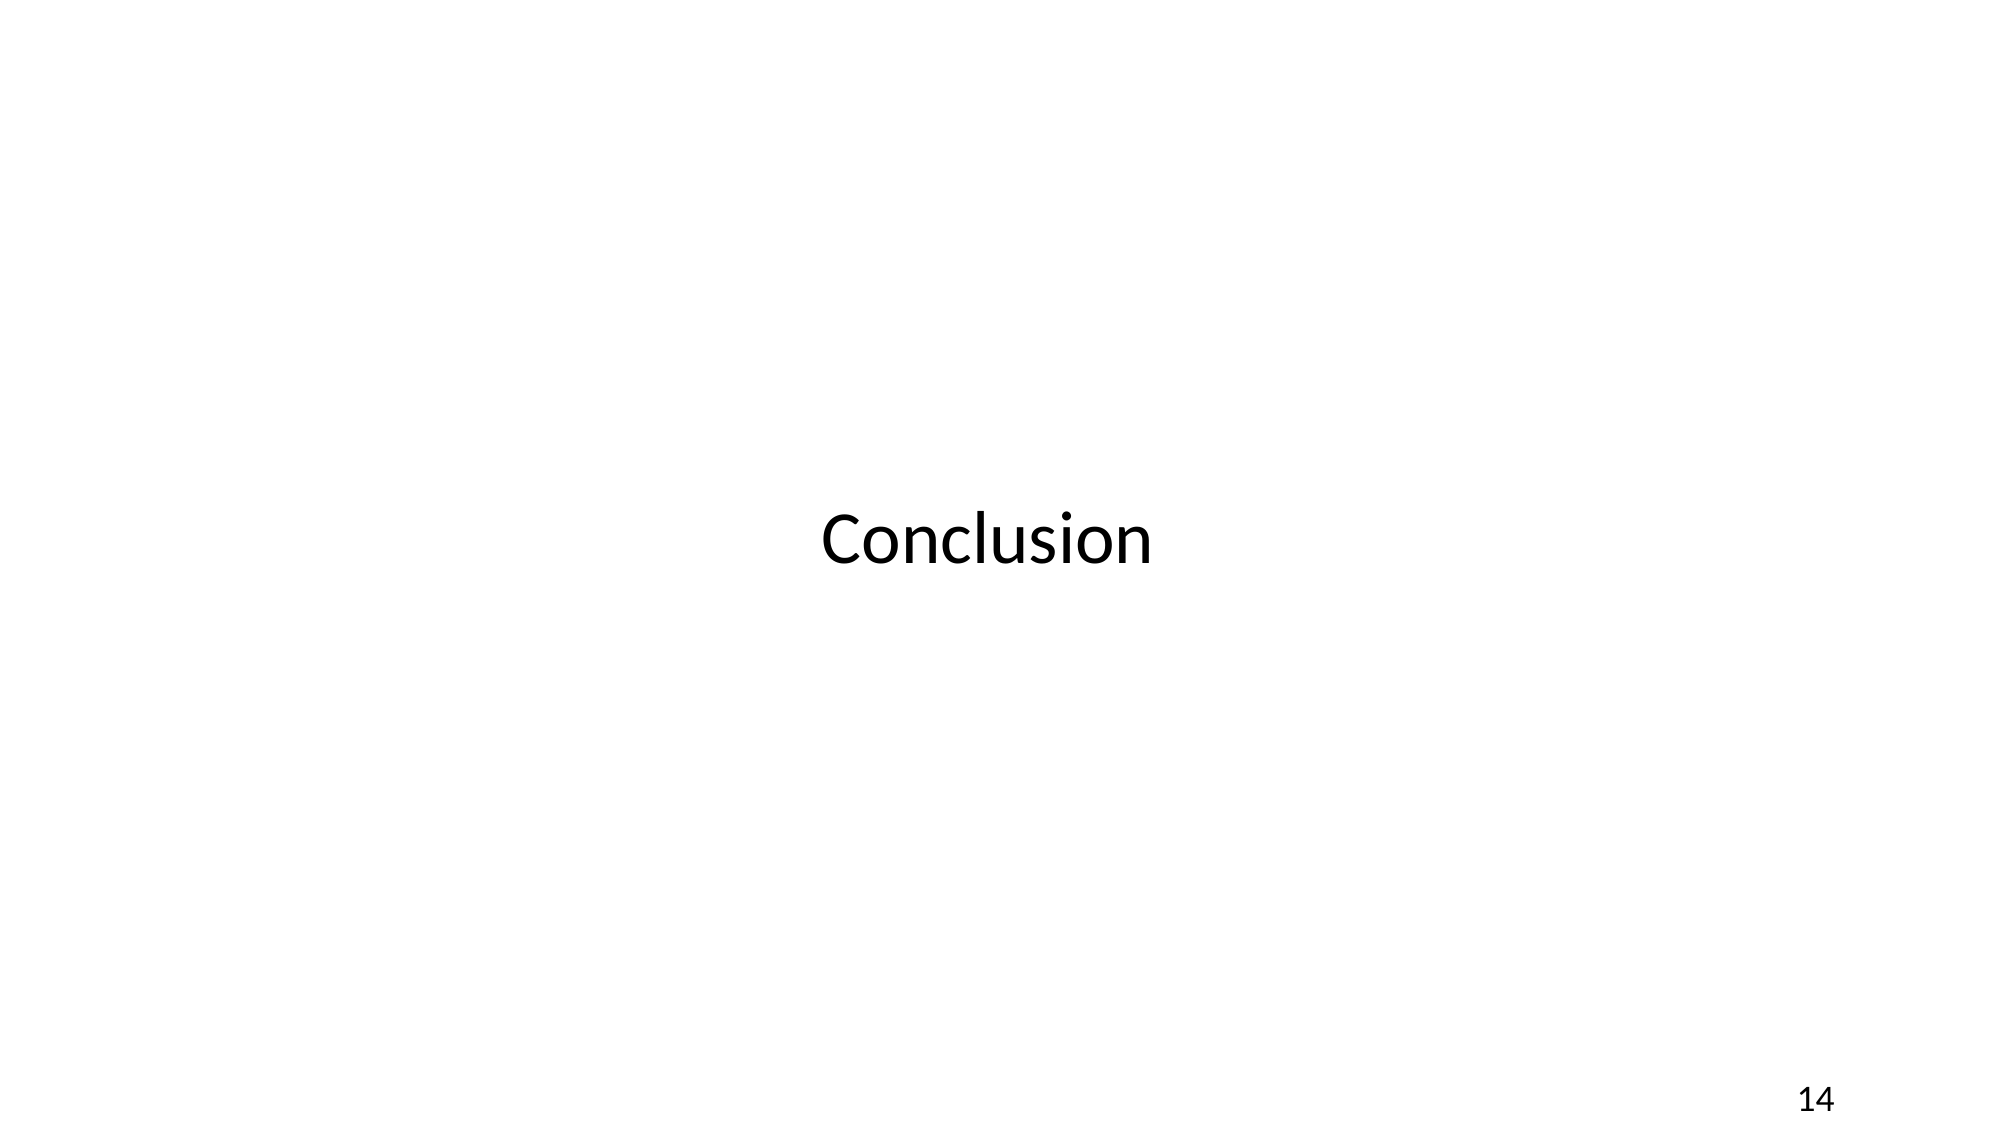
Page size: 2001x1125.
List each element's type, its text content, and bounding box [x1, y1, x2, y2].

text_box 14 [1781, 1066, 1850, 1125]
text_box Conclusion [806, 481, 1170, 587]
